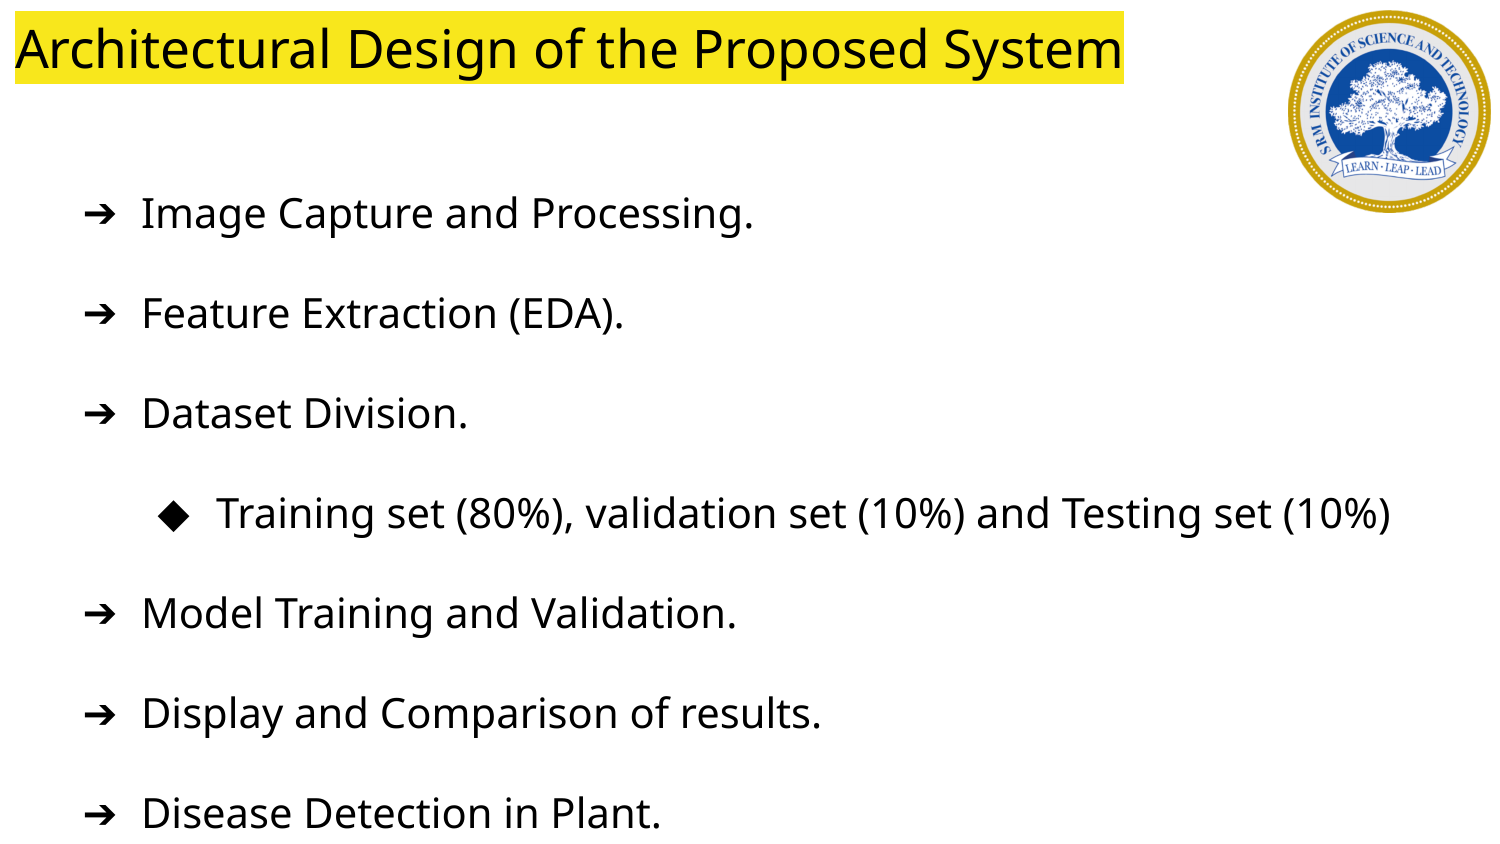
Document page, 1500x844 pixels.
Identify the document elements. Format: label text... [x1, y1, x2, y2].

title Architectural Design of the Proposed System [0, 0, 1398, 94]
list Image Capture and Processing. Feature Extraction (EDA). Dataset Division. Training set (80%), validation set (10%) and Testing set (10%) Model Training and Validation. Display and Comparison of results. Disease Detection in Plant. [51, 121, 1449, 844]
picture [1288, 10, 1492, 214]
